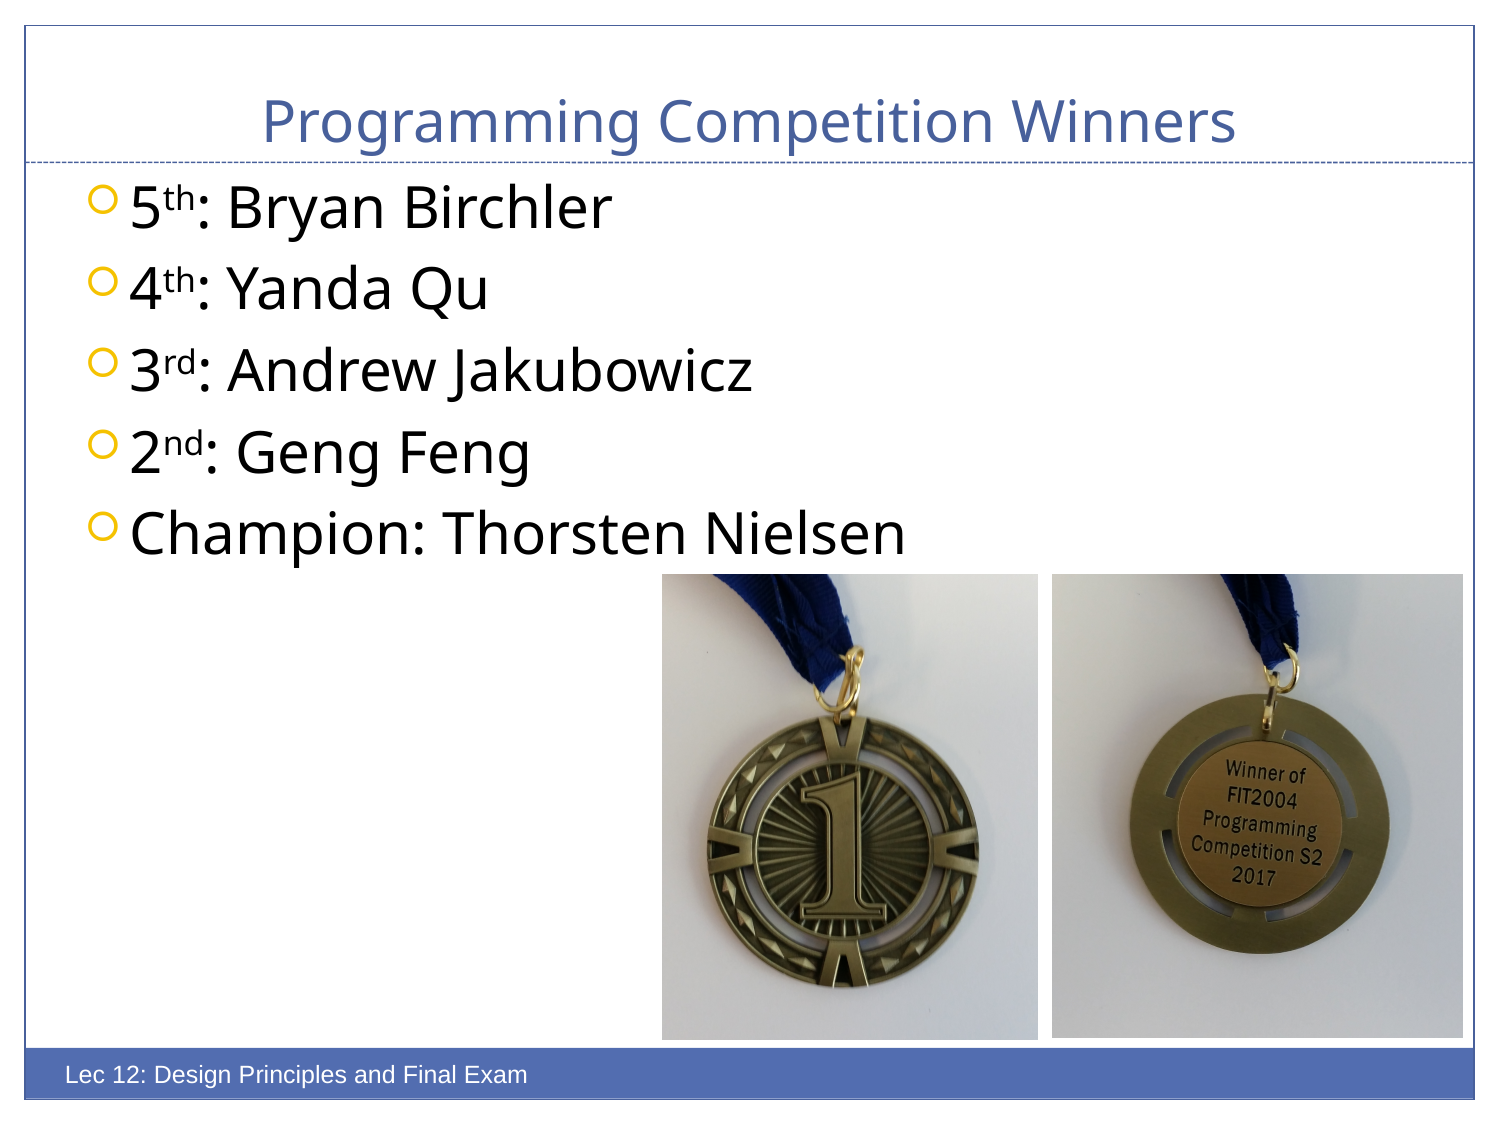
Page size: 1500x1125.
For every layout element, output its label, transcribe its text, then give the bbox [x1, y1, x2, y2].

footer Lec 12: Design Principles and Final Exam [50, 1051, 800, 1112]
picture [662, 574, 1038, 1040]
picture [1052, 574, 1463, 1038]
title Programming Competition Winners [49, 37, 1450, 162]
list 5th: Bryan Birchler 4th: Yanda Qu 3rd: Andrew Jakubowicz 2nd: Geng Feng Champion: Thorsten Nielsen [24, 162, 1463, 913]
